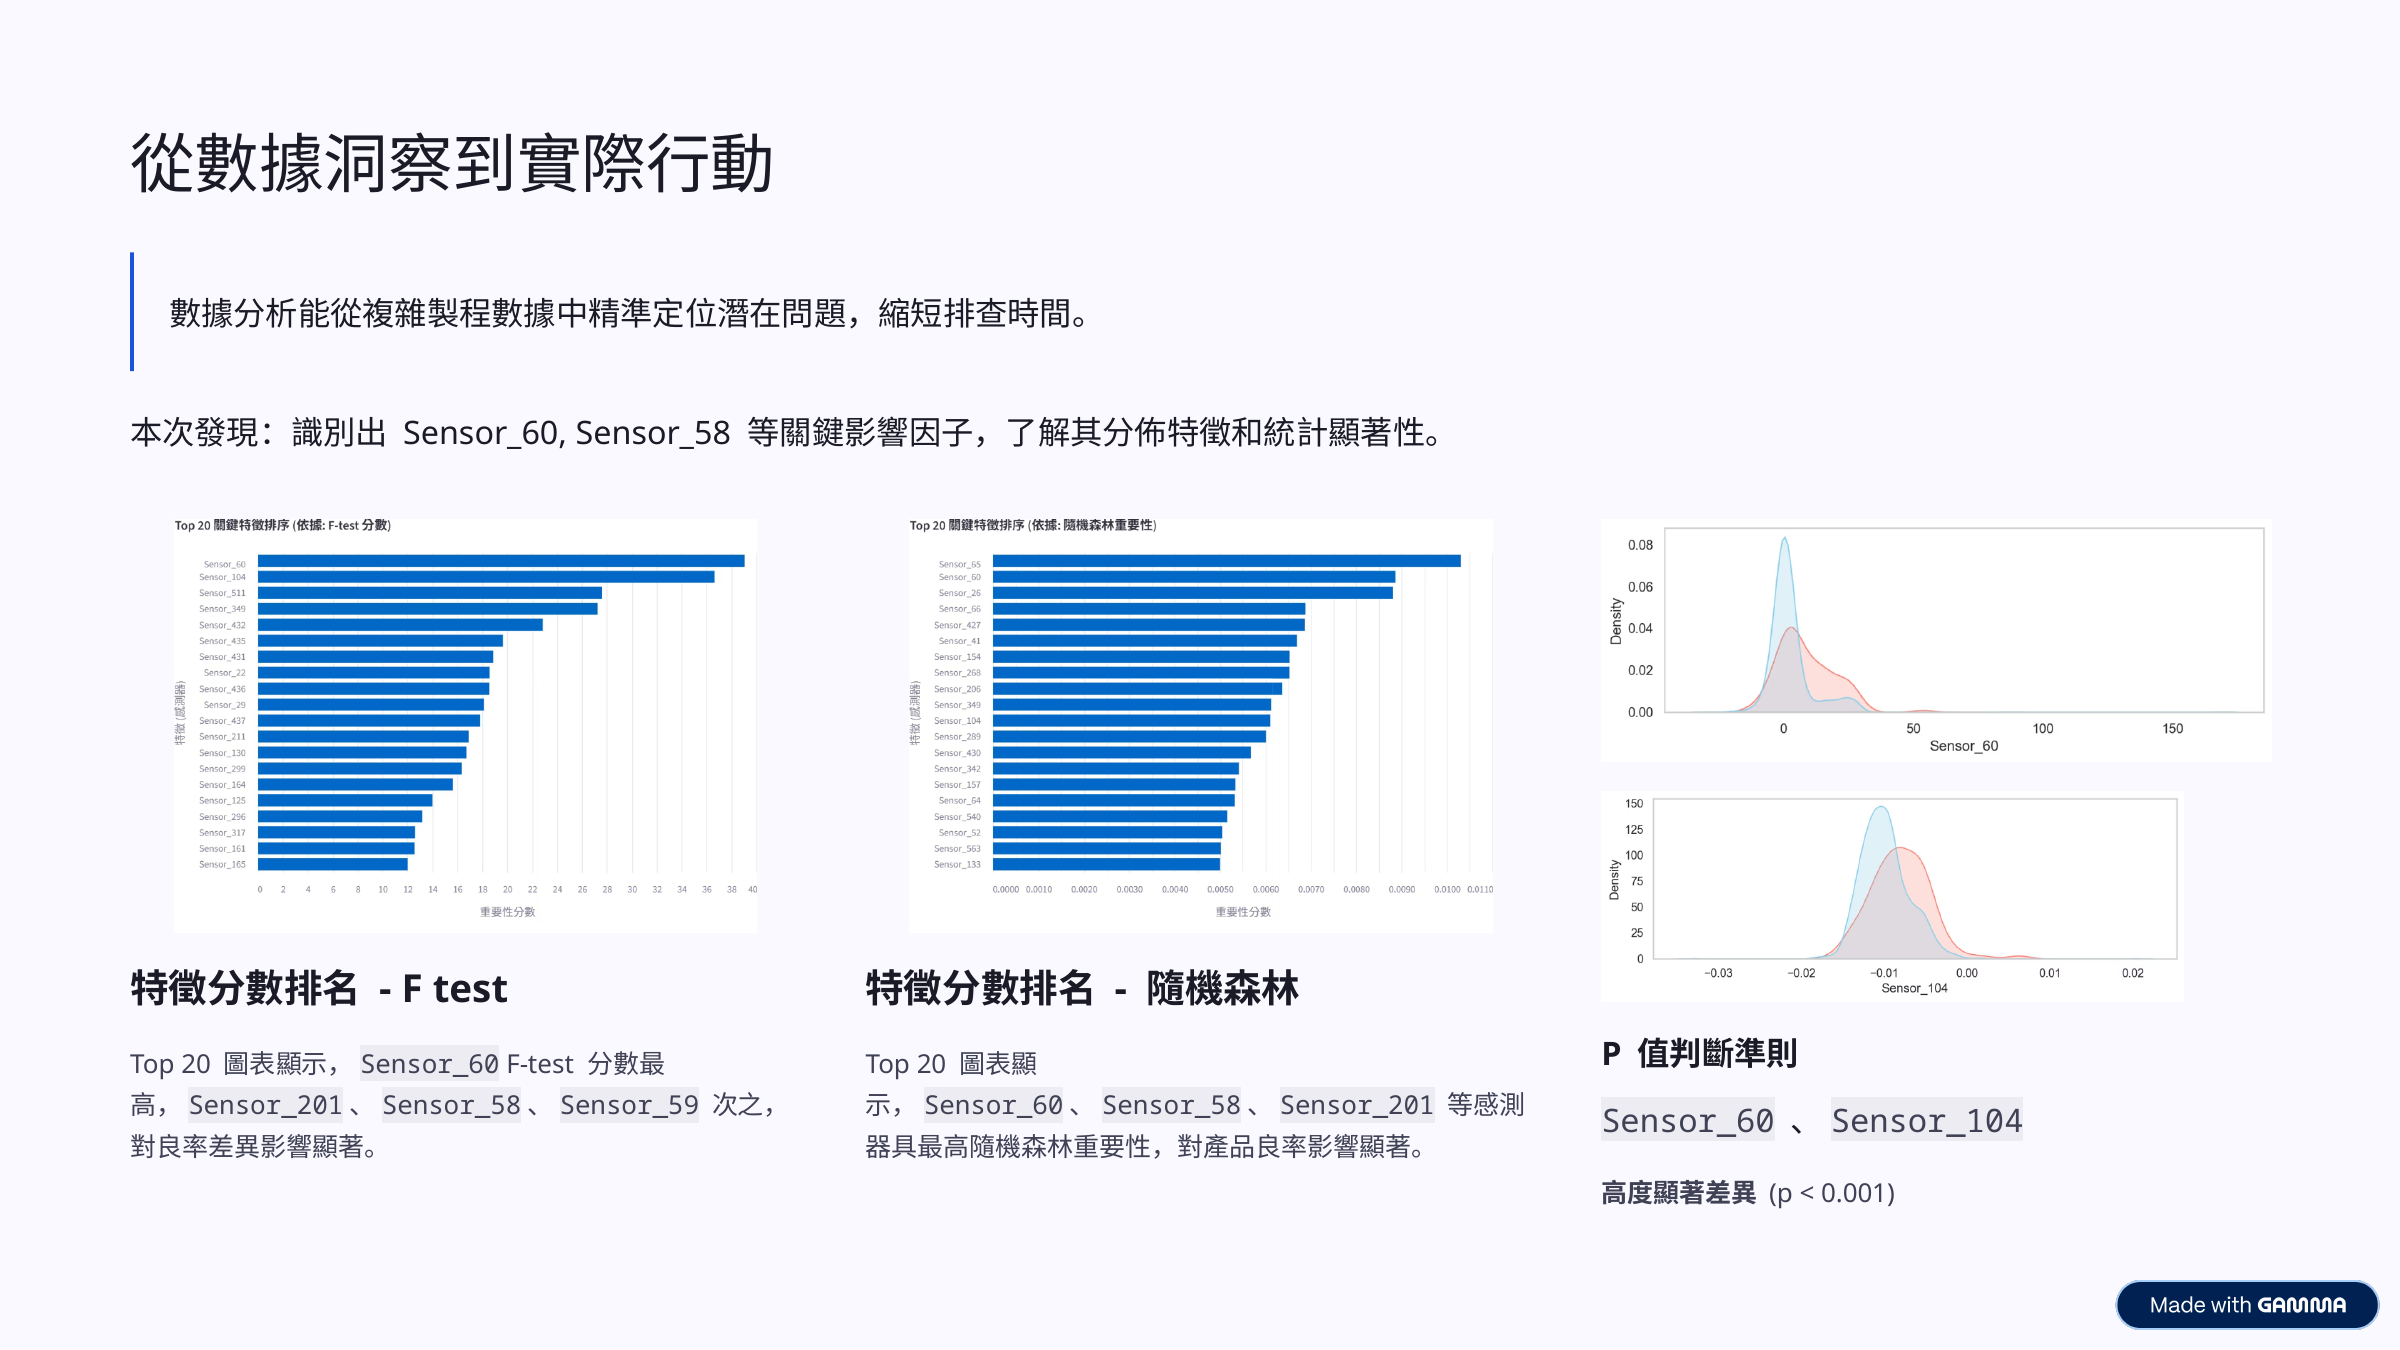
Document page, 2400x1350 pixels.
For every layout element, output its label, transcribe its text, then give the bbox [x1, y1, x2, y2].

text_box Top 20 圖表顯示，Sensor_60 F-test 分數最高，Sensor_201、Sensor_58、Sensor_59 次之，對良率差異影響顯著。 [130, 1036, 801, 1167]
text_box [130, 252, 134, 372]
picture [174, 519, 757, 933]
picture [1601, 519, 2272, 762]
text_box 數據分析能從複雜製程數據中精準定位潛在問題，縮短排查時間。 [169, 291, 1113, 333]
text_box 特徵分數排名 - 隨機森林 [865, 961, 1293, 1011]
picture [1601, 791, 2184, 1002]
text_box 特徵分數排名 - F test [130, 961, 521, 1011]
text_box Sensor_60 、Sensor_104 [1601, 1097, 1973, 1140]
text_box 從數據洞察到實際行動 [130, 118, 782, 201]
text_box 高度顯著差異 (p < 0.001) [1601, 1165, 2272, 1208]
text_box Top 20 圖表顯示，Sensor_60、Sensor_58、Sensor_201 等感測器具最高隨機森林重要性，對產品良率影響顯著。 [865, 1036, 1537, 1123]
text_box 本次發現：識別出 Sensor_60, Sensor_58 等關鍵影響因子，了解其分佈特徵和統計顯著性。 [130, 410, 1480, 452]
picture [909, 519, 1493, 933]
text_box P 值判斷準則 [1601, 1031, 1927, 1072]
picture [2106, 1271, 2389, 1339]
